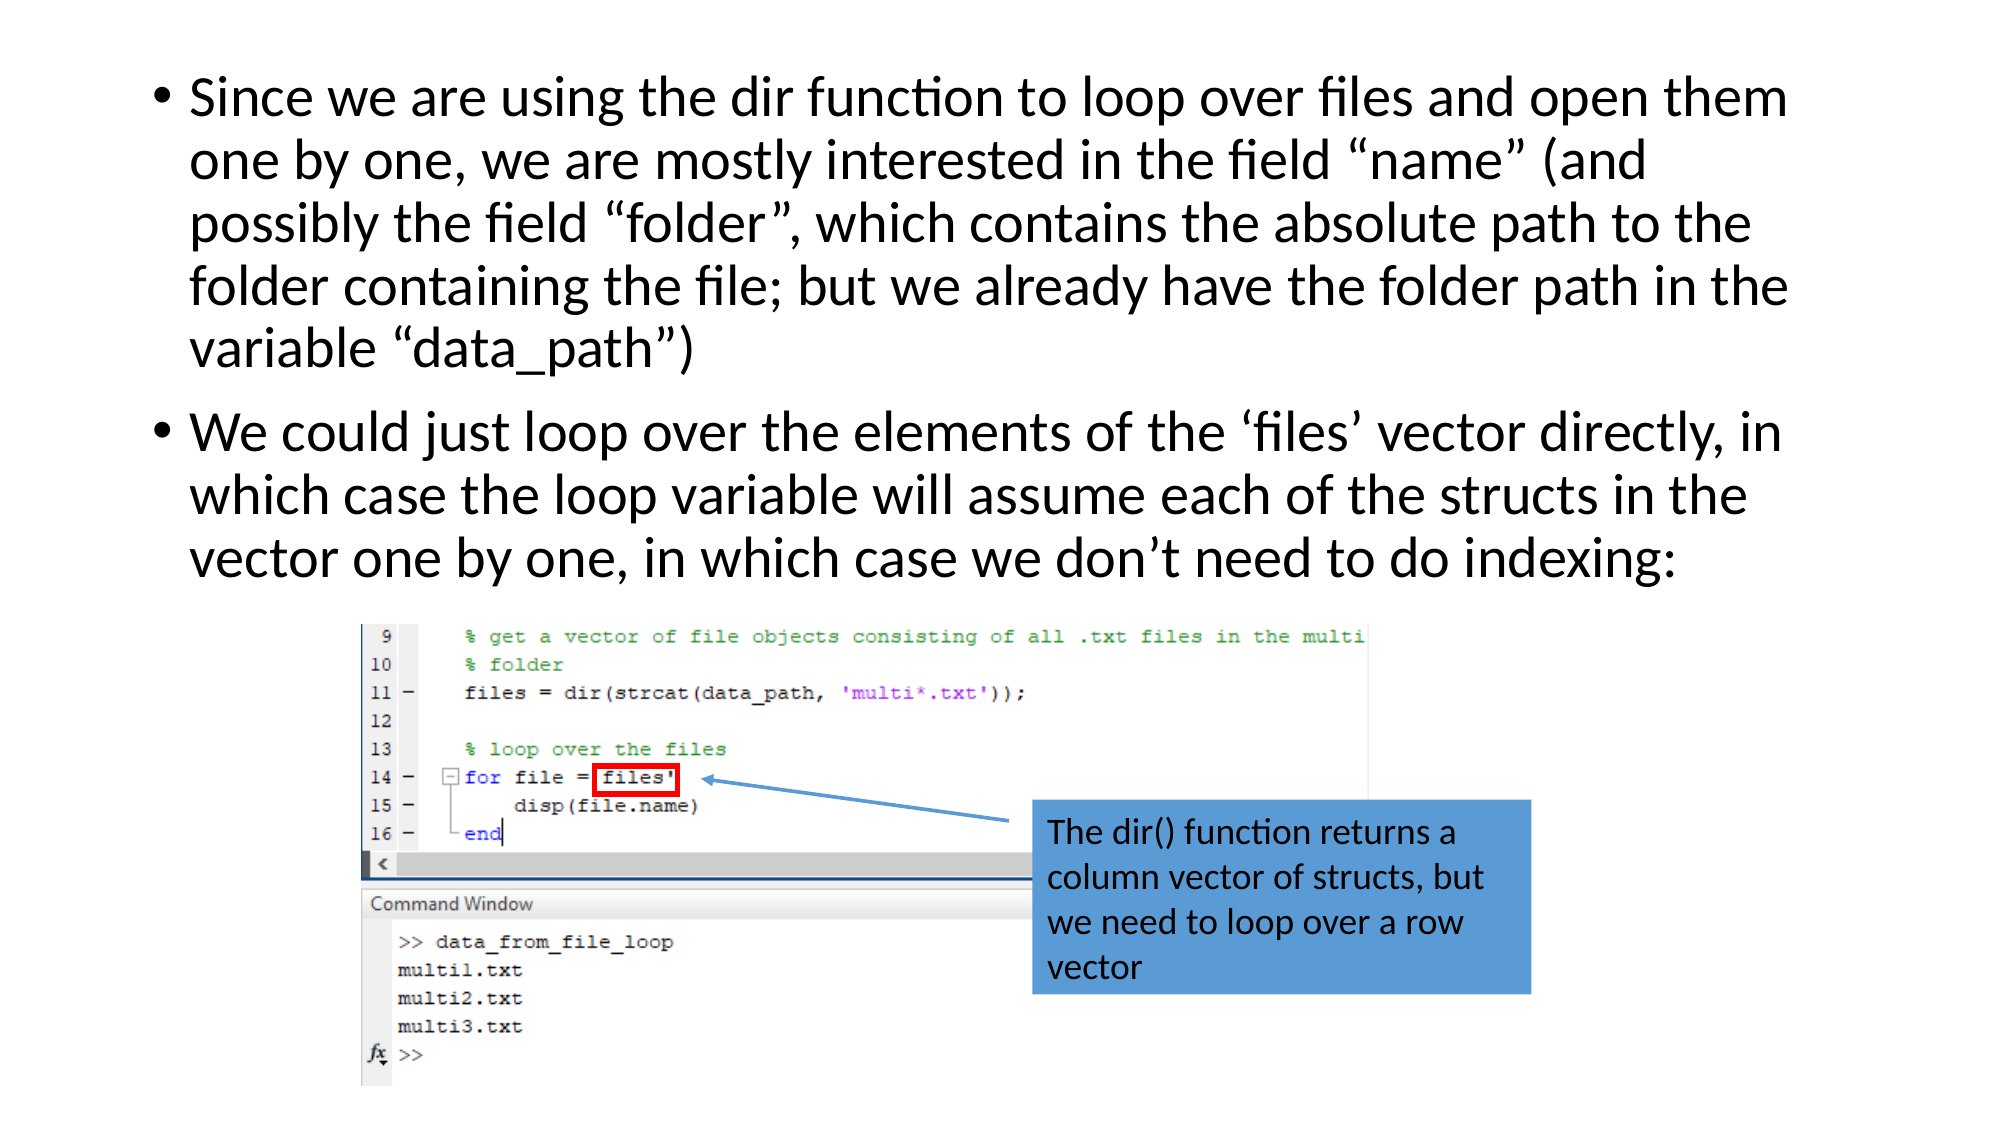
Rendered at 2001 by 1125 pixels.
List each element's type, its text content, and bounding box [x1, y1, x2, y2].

list Since we are using the dir function to loop over files and open them one by one, we are mostly interested in the field “name” (and possibly the field “folder”, which contains the absolute path to the folder containing the file; but we already have the folder path in the variable “data_path”) We could just loop over the elements of the ‘files’ vector directly, in which case the loop variable will assume each of the structs in the vector one by one, in which case we don’t need to do indexing: [137, 58, 1861, 1086]
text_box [700, 778, 1010, 821]
text_box The dir() function returns a column vector of structs, but we need to loop over a row vector [1369, 799, 1532, 995]
picture [361, 624, 1369, 1086]
